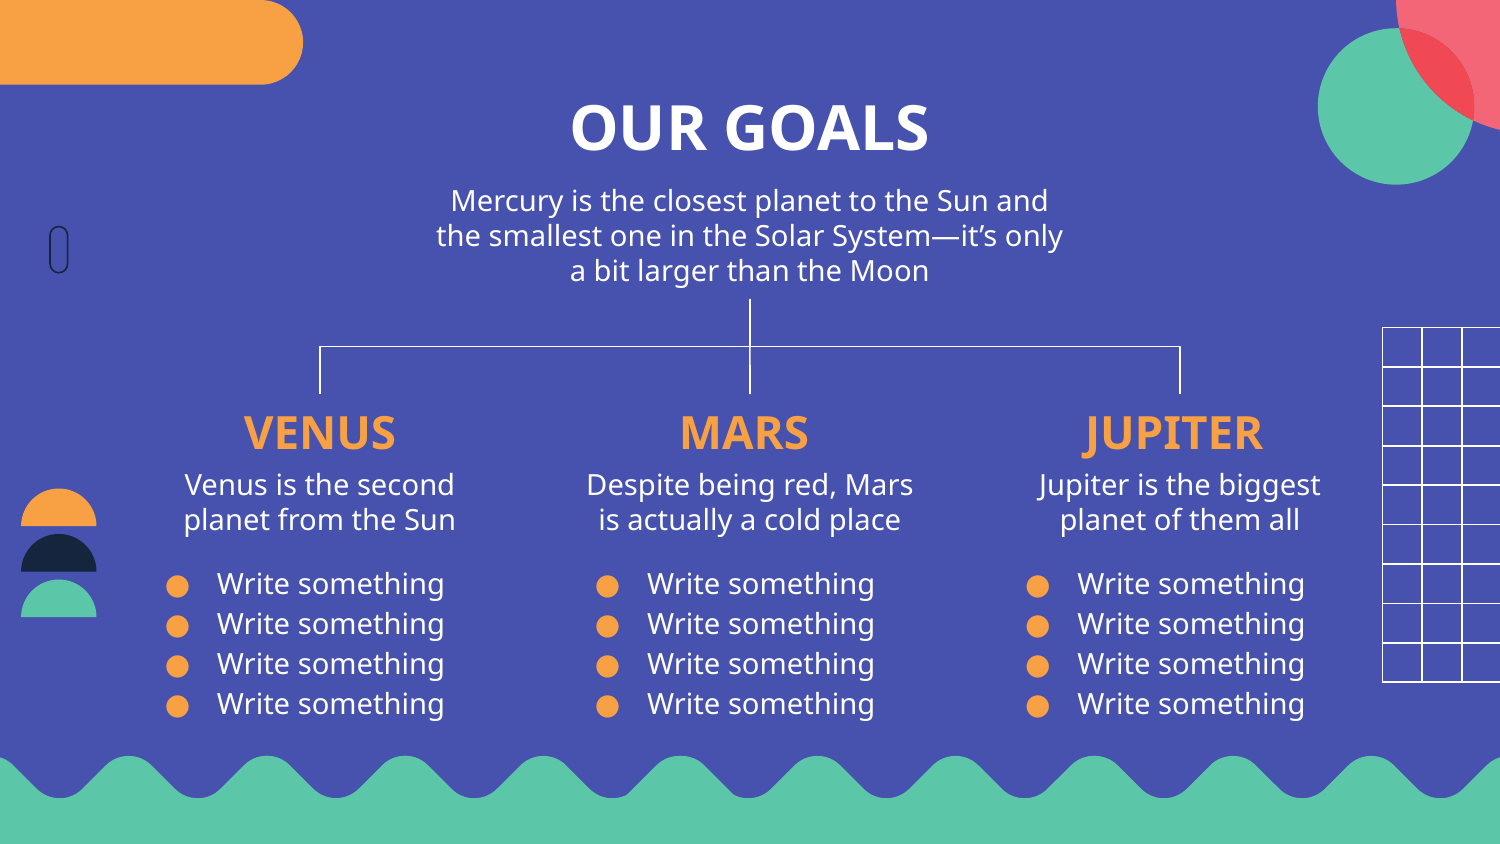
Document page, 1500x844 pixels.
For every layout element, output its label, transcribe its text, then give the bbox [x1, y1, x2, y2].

title OUR GOALS [118, 72, 1382, 167]
text_box Write something Write something Write something Write something [987, 545, 1374, 745]
text_box Despite being red, Mars is actually a cold place [588, 474, 912, 545]
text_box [917, 131, 1013, 562]
text_box JUPITER [1017, 394, 1373, 474]
text_box Write something Write something Write something Write something [557, 545, 943, 745]
text_box Mercury is the closest planet to the Sun and the smallest one in the Solar System—it’s only a bit larger than the Moon [588, 166, 912, 299]
text_box Jupiter is the biggest planet of them all [1017, 474, 1373, 545]
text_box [487, 131, 583, 562]
text_box Venus is the second planet from the Sun [126, 474, 482, 545]
text_box VENUS [126, 394, 482, 474]
text_box Mercury is the closest planet to the Sun and the smallest one in the Solar System—it’s only a bit larger than the Moon [1017, 166, 1090, 299]
text_box Mercury is the closest planet to the Sun and the smallest one in the Solar System—it’s only a bit larger than the Moon [410, 166, 482, 299]
text_box MARS [588, 394, 912, 474]
text_box Write something Write something Write something Write something [126, 545, 513, 745]
